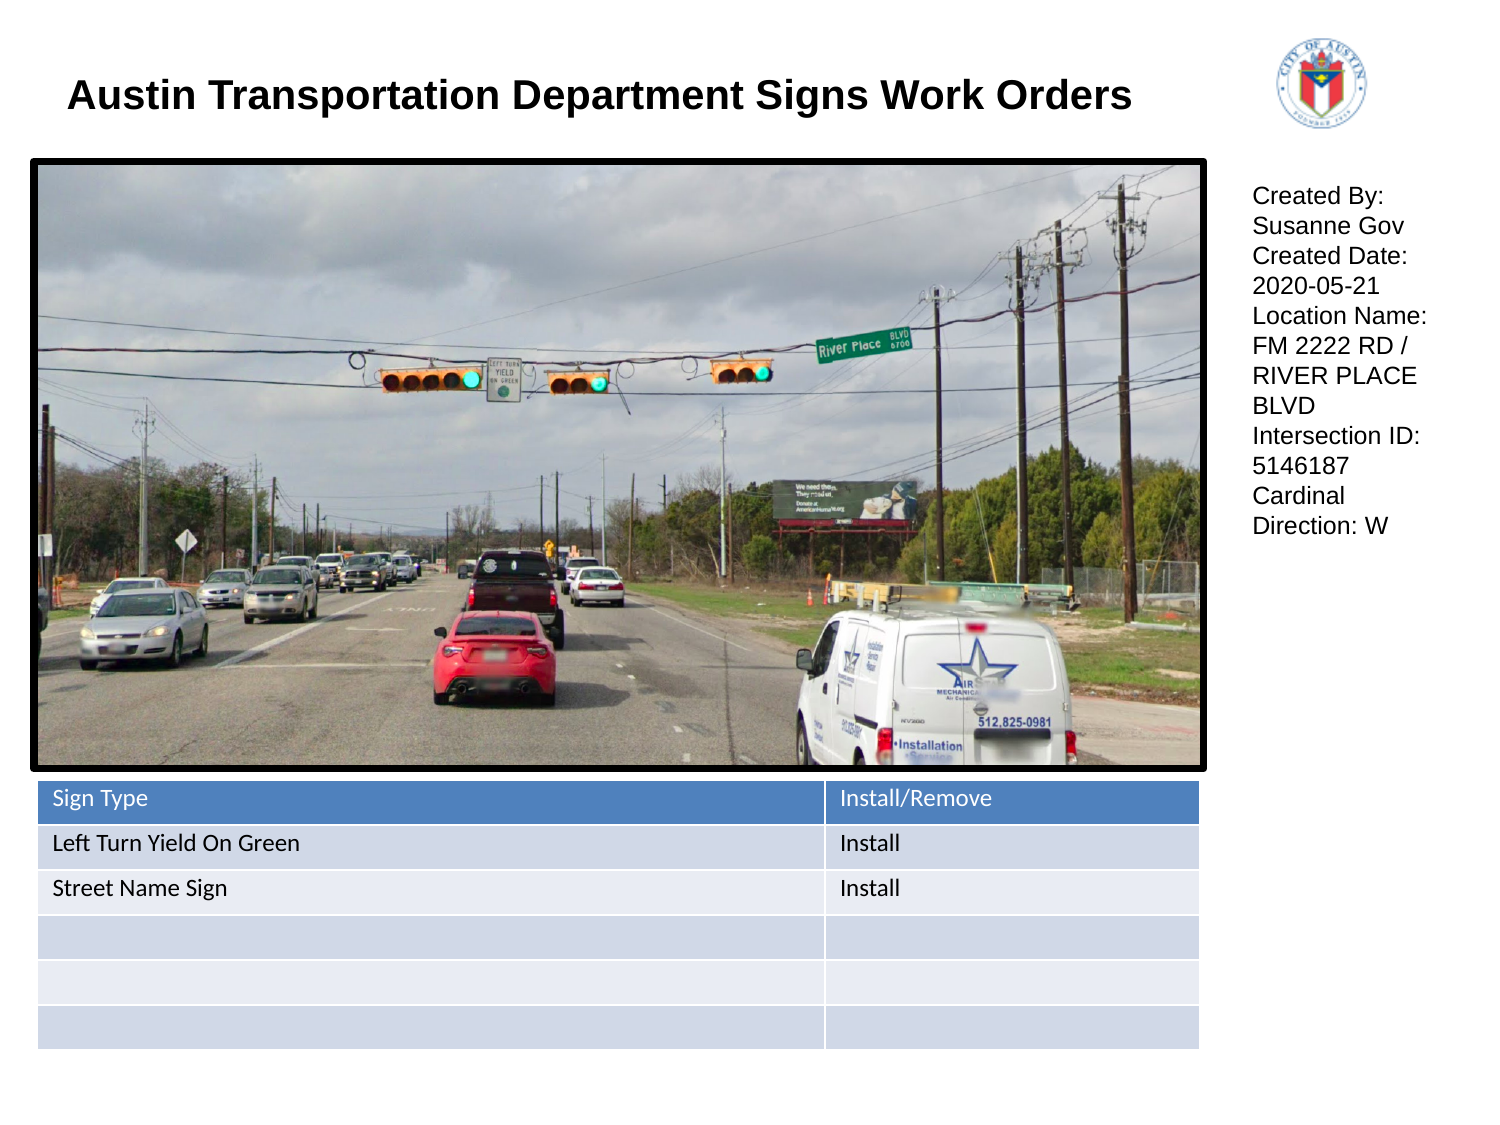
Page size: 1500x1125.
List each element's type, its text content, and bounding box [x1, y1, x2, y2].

picture [1274, 37, 1369, 132]
table_cell [38, 961, 824, 1004]
table_header Install/Remove [826, 781, 1199, 824]
table_header Sign Type [38, 781, 824, 824]
table_cell Left Turn Yield On Green [38, 826, 824, 869]
table_cell [38, 1006, 824, 1049]
text_box Austin Transportation Department Signs Work Orders [51, 60, 1149, 125]
table_cell Install [826, 871, 1199, 914]
picture [37, 164, 1201, 766]
table_cell Install [826, 826, 1199, 869]
table_cell [826, 916, 1199, 959]
table_cell [38, 916, 824, 959]
text_box Created By: Susanne Gov Created Date: 2020-05-21 Location Name: FM 2222 RD / RIVER PLACE BLVD Intersection ID: 5146187 Cardinal Direction: W [1237, 172, 1463, 547]
table_cell [826, 1006, 1199, 1049]
table_cell Street Name Sign [38, 871, 824, 914]
table_cell [826, 961, 1199, 1004]
